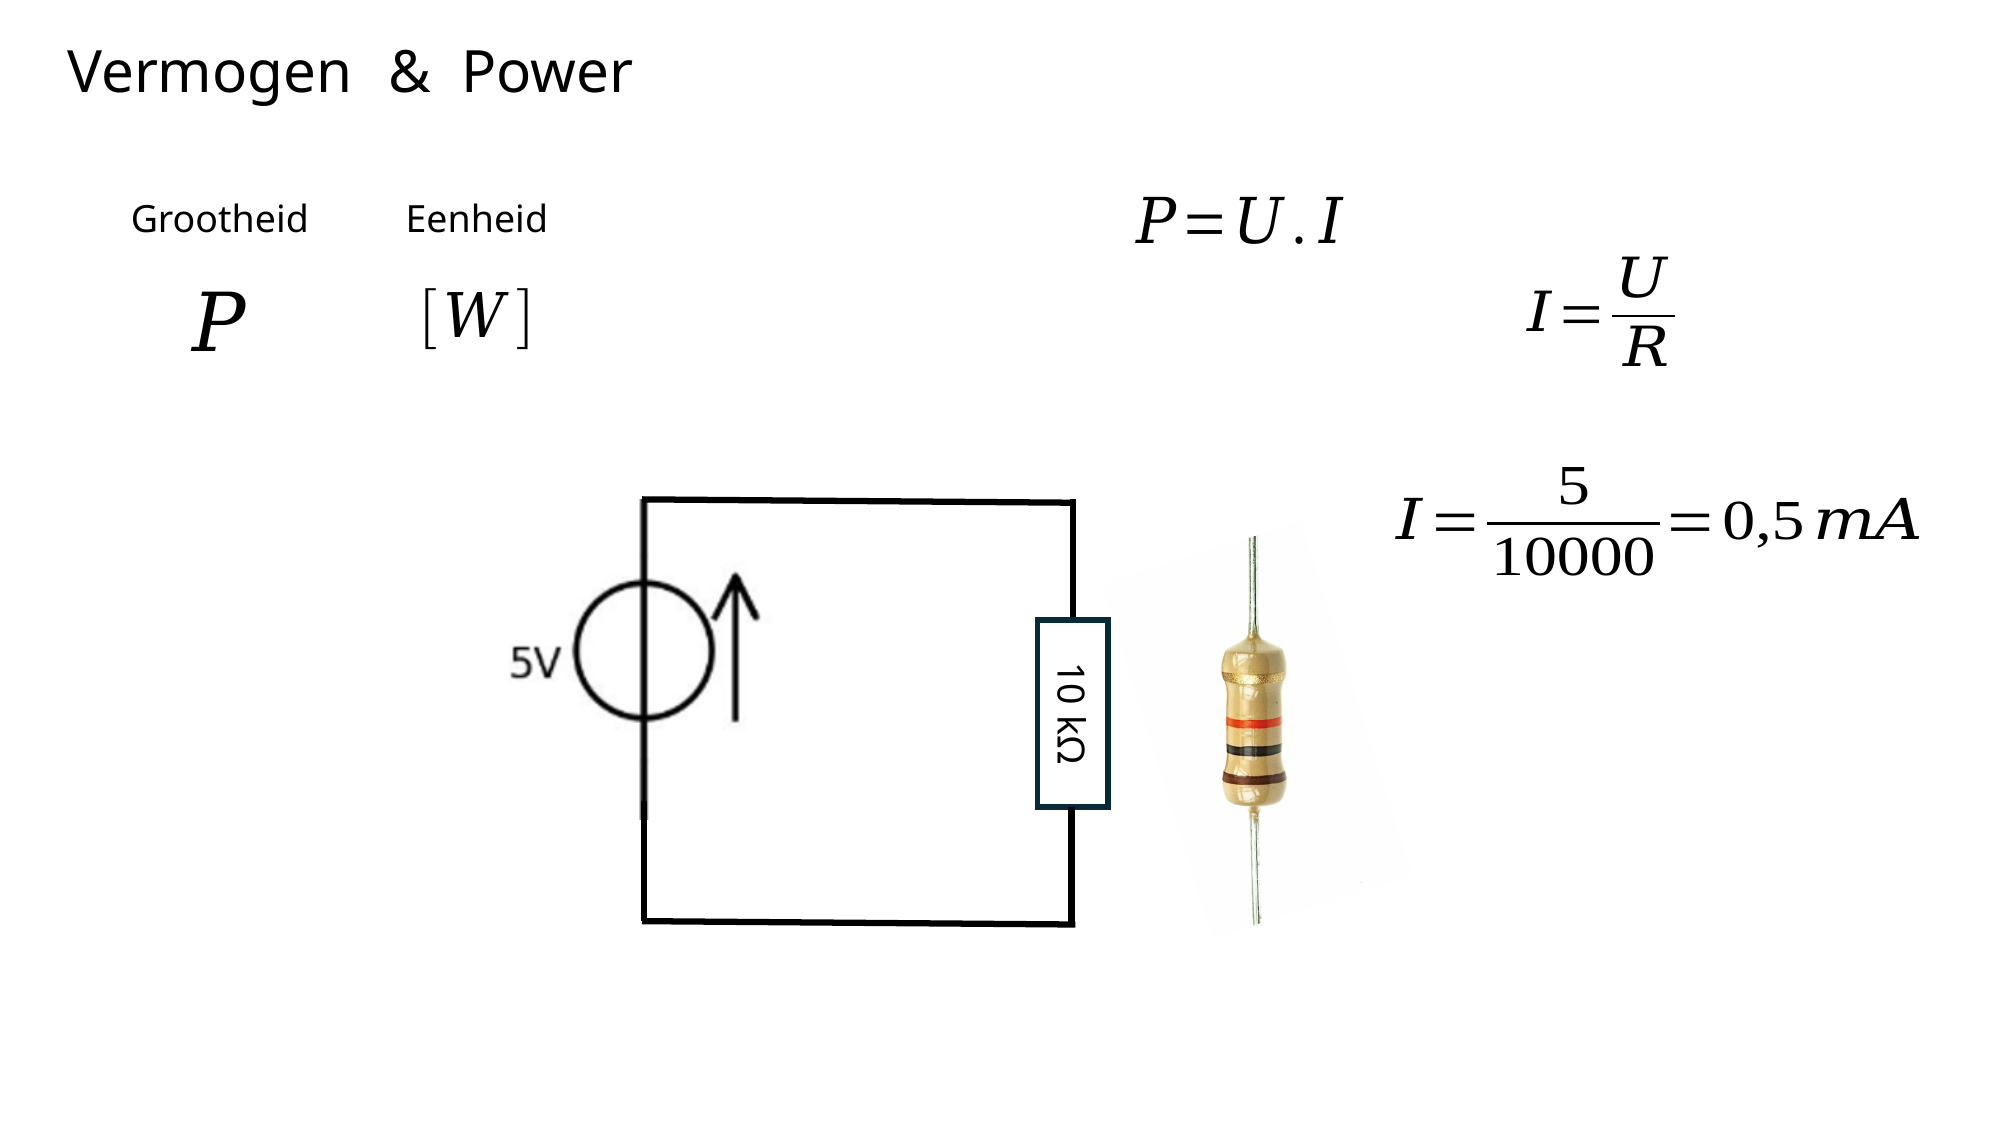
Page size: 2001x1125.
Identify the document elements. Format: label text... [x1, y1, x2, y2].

text_box Eenheid [390, 187, 563, 248]
picture [1071, 522, 1443, 937]
text_box Grootheid [116, 187, 324, 248]
text_box Vermogen [52, 26, 368, 112]
text_box 10 kΩ [1036, 618, 1110, 809]
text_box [641, 498, 1076, 504]
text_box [641, 920, 1070, 926]
text_box & Power [373, 26, 693, 112]
picture [476, 498, 808, 821]
